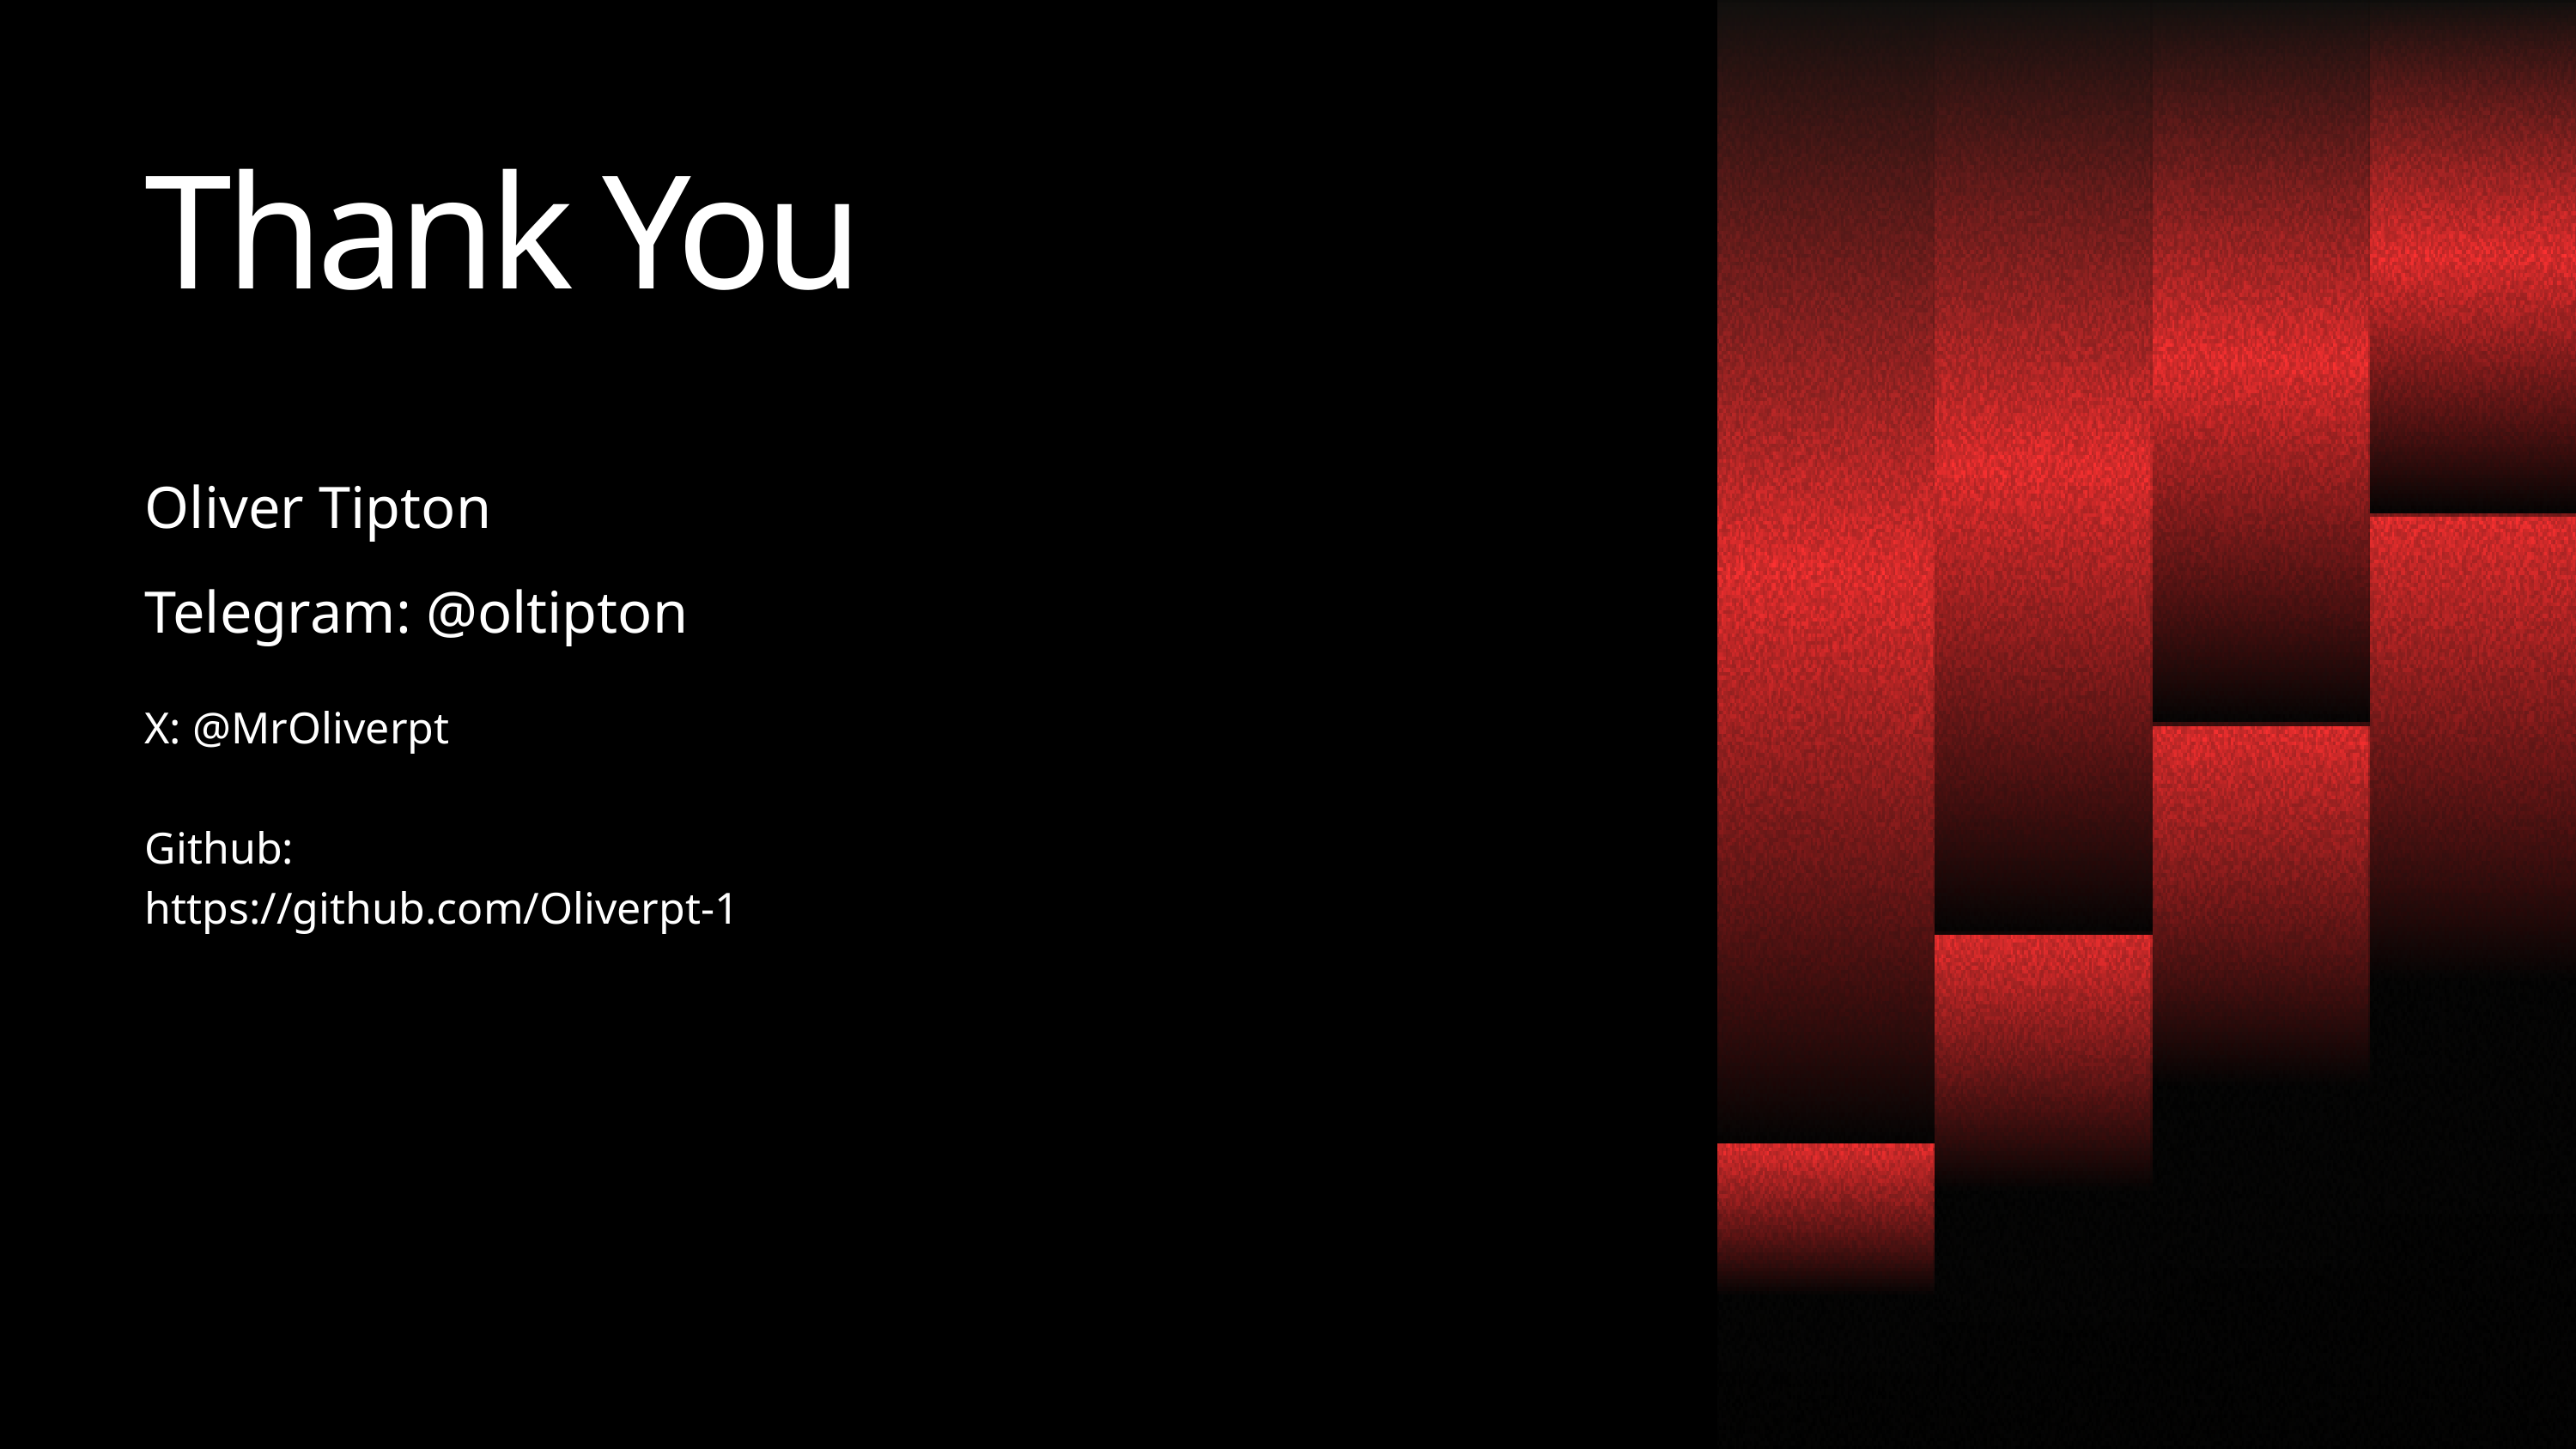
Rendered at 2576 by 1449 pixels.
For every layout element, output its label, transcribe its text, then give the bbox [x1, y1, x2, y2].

text_box Thank You [144, 131, 1716, 321]
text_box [144, 579, 791, 926]
text_box [1716, 0, 2576, 1449]
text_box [144, 475, 792, 579]
